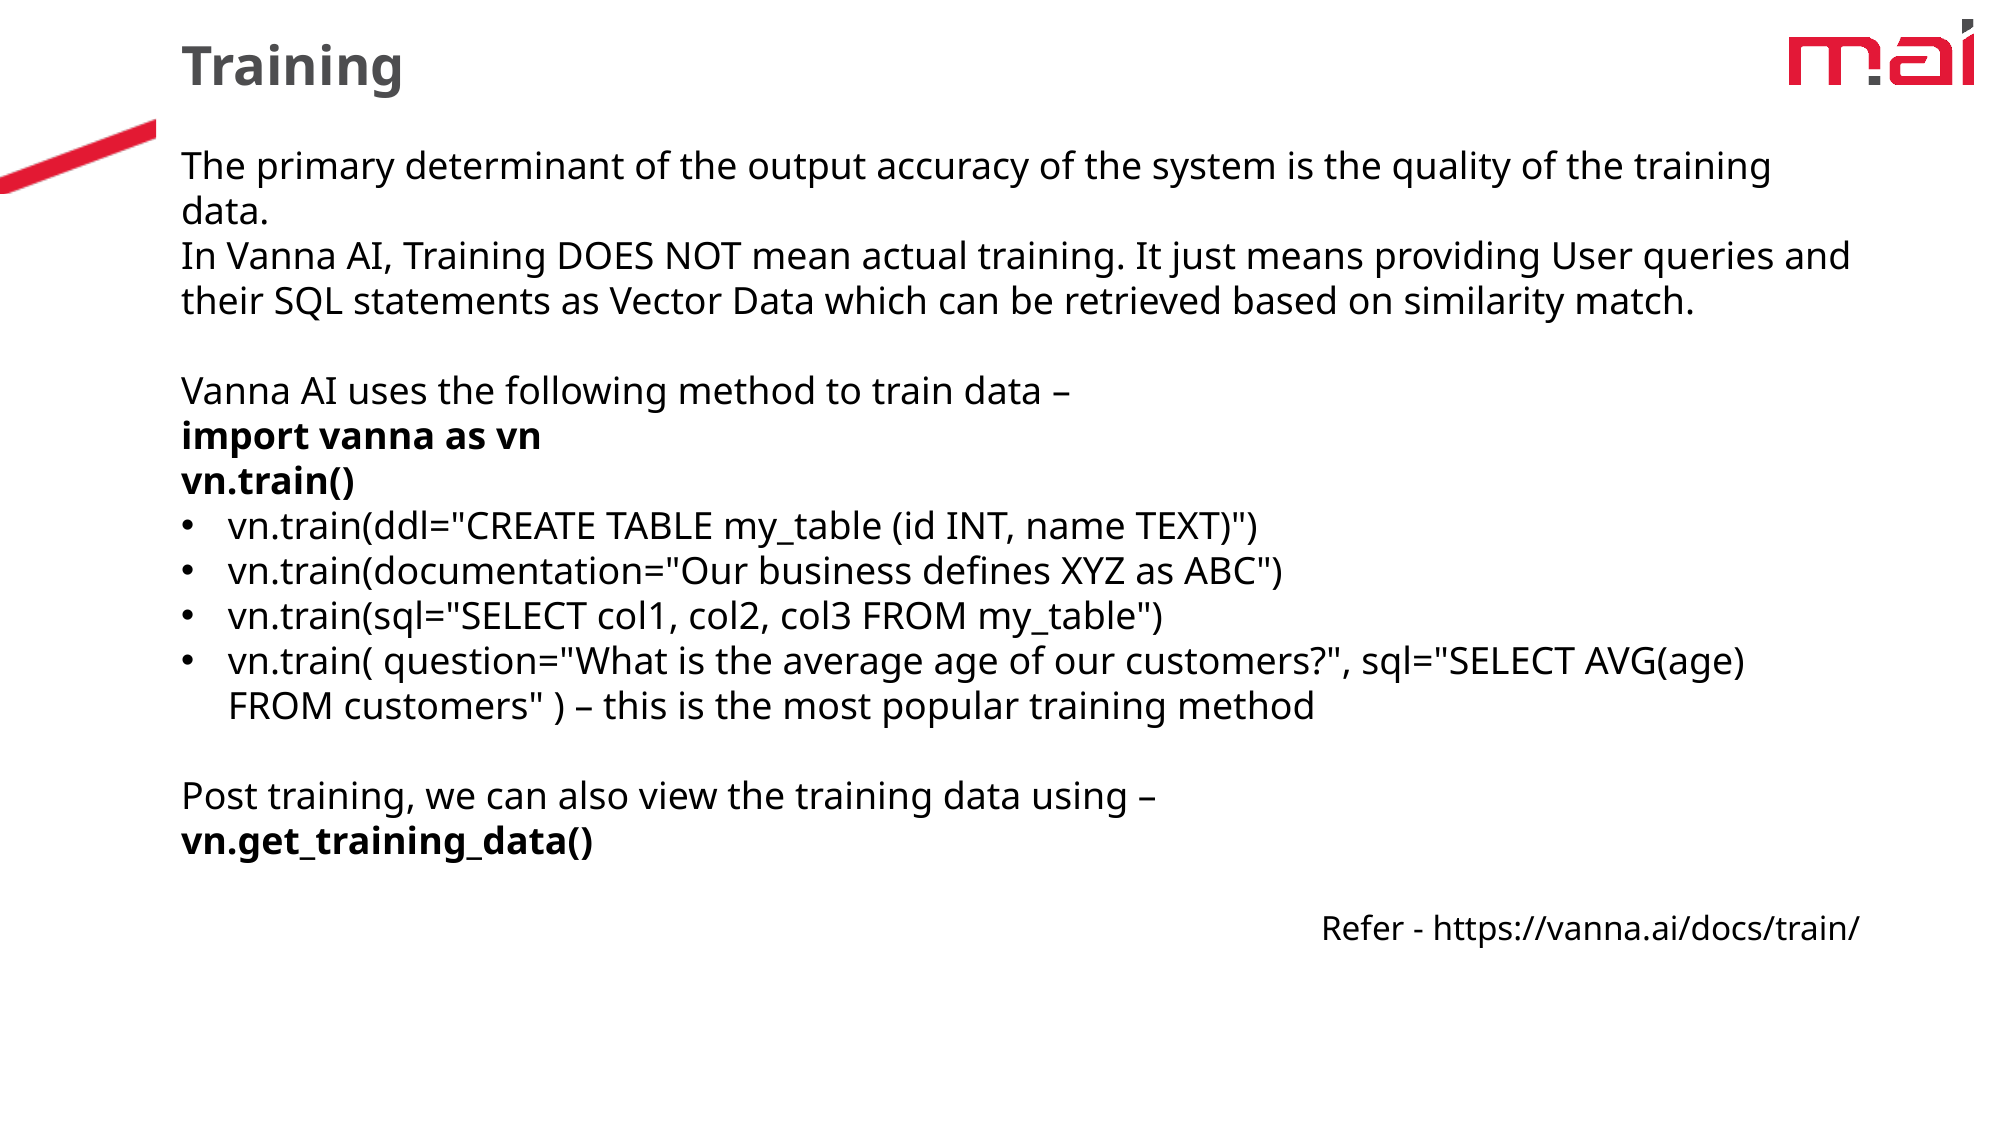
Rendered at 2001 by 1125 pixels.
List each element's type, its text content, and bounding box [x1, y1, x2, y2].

text_box The primary determinant of the output accuracy of the system is the quality of the training data. In Vanna AI, Training DOES NOT mean actual training. It just means providing User queries and their SQL statements as Vector Data which can be retrieved based on similarity match. Vanna AI uses the following method to train data – import vanna as vn vn.train() vn.train(ddl="CREATE TABLE my_table (id INT, name TEXT)") vn.train(documentation="Our business defines XYZ as ABC") vn.train(sql="SELECT col1, col2, col3 FROM my_table") vn.train( question="What is the average age of our customers?", sql="SELECT AVG(age) FROM customers" ) – this is the most popular training method Post training, we can also view the training data using – vn.get_training_data() Refer - https://vanna.ai/docs/train/ [166, 134, 1876, 955]
picture [1789, 19, 1974, 85]
list Training [166, 31, 1899, 135]
